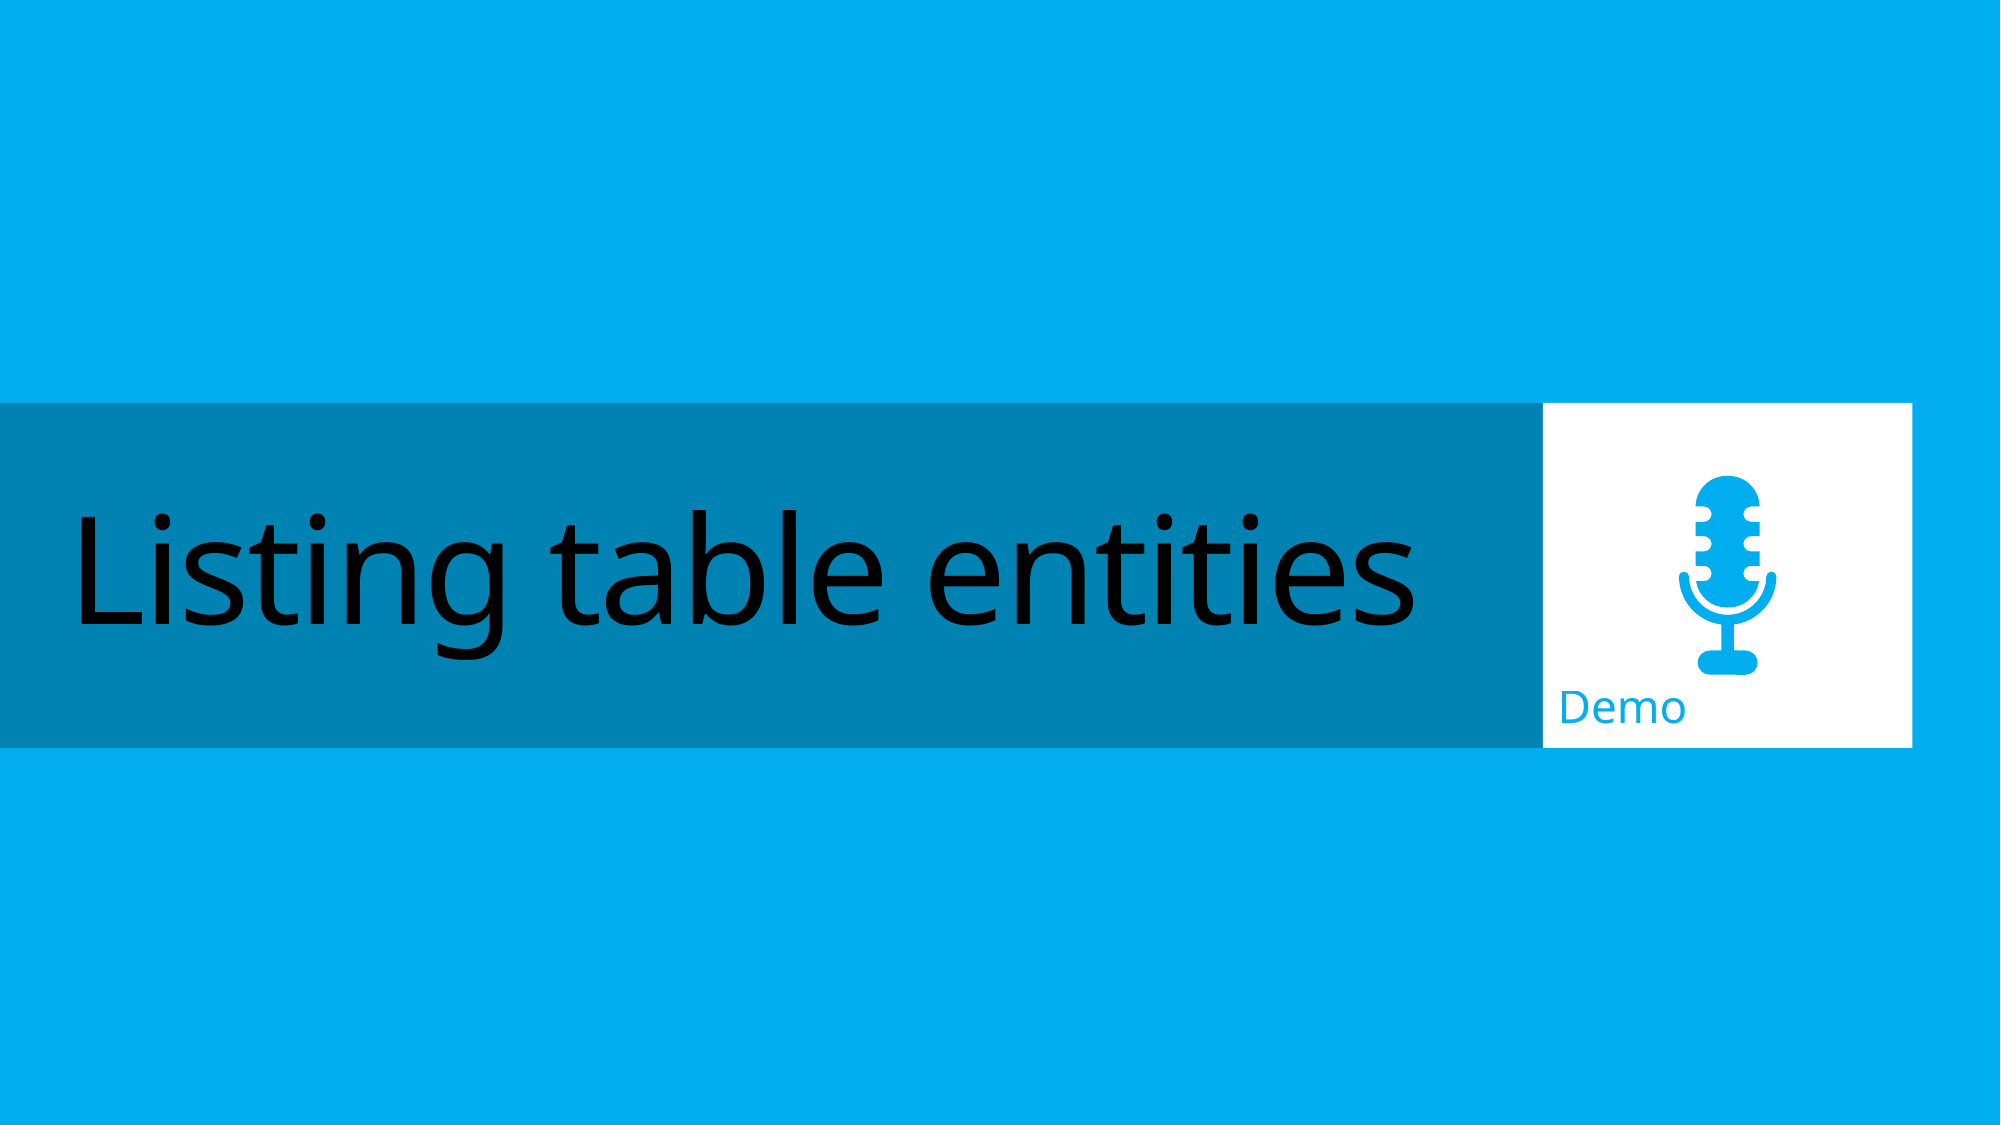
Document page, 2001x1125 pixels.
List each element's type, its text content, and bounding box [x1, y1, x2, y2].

text_box [0, 402, 1542, 749]
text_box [1542, 237, 2000, 914]
title Listing table entities [67, 493, 1542, 658]
